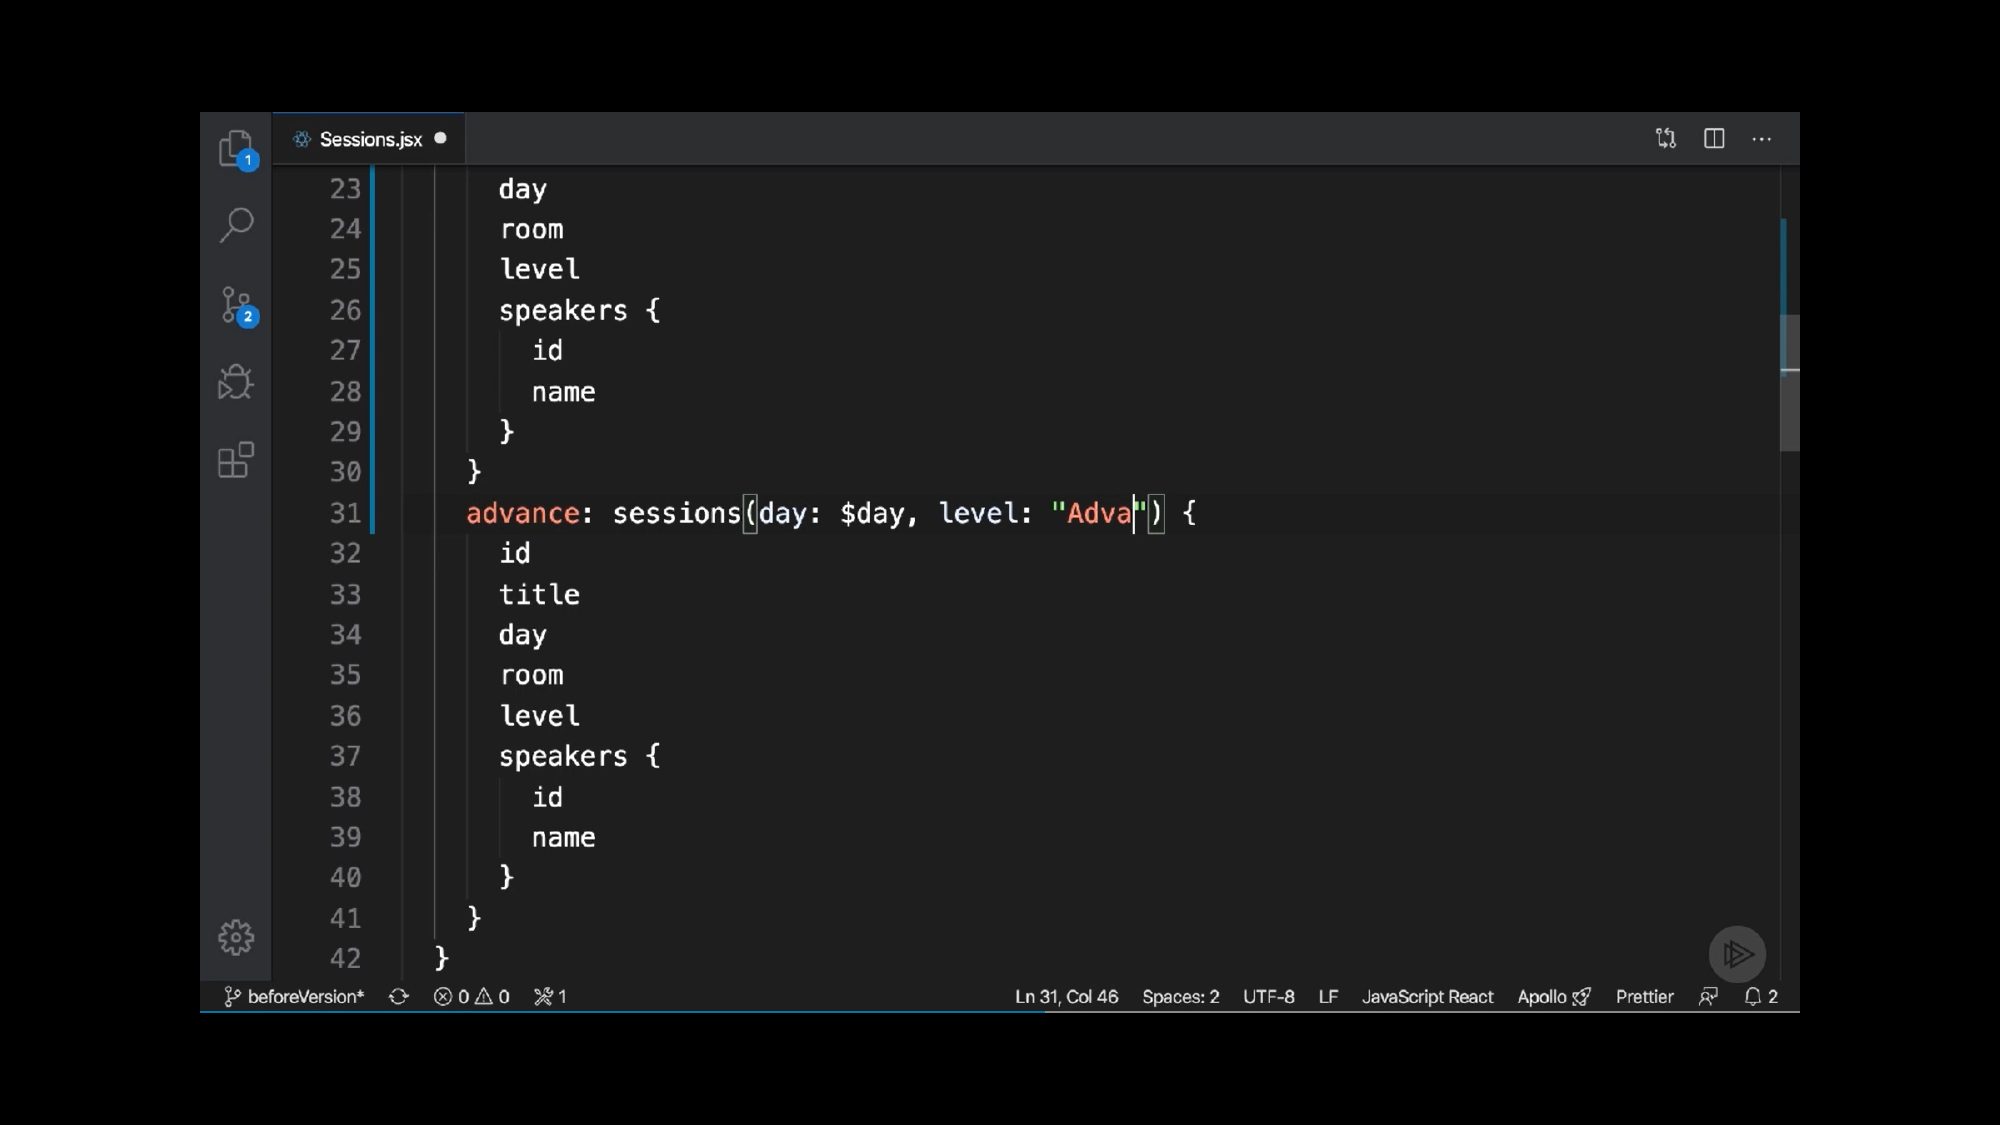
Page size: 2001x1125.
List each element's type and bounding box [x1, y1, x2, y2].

picture [199, 112, 1800, 1013]
